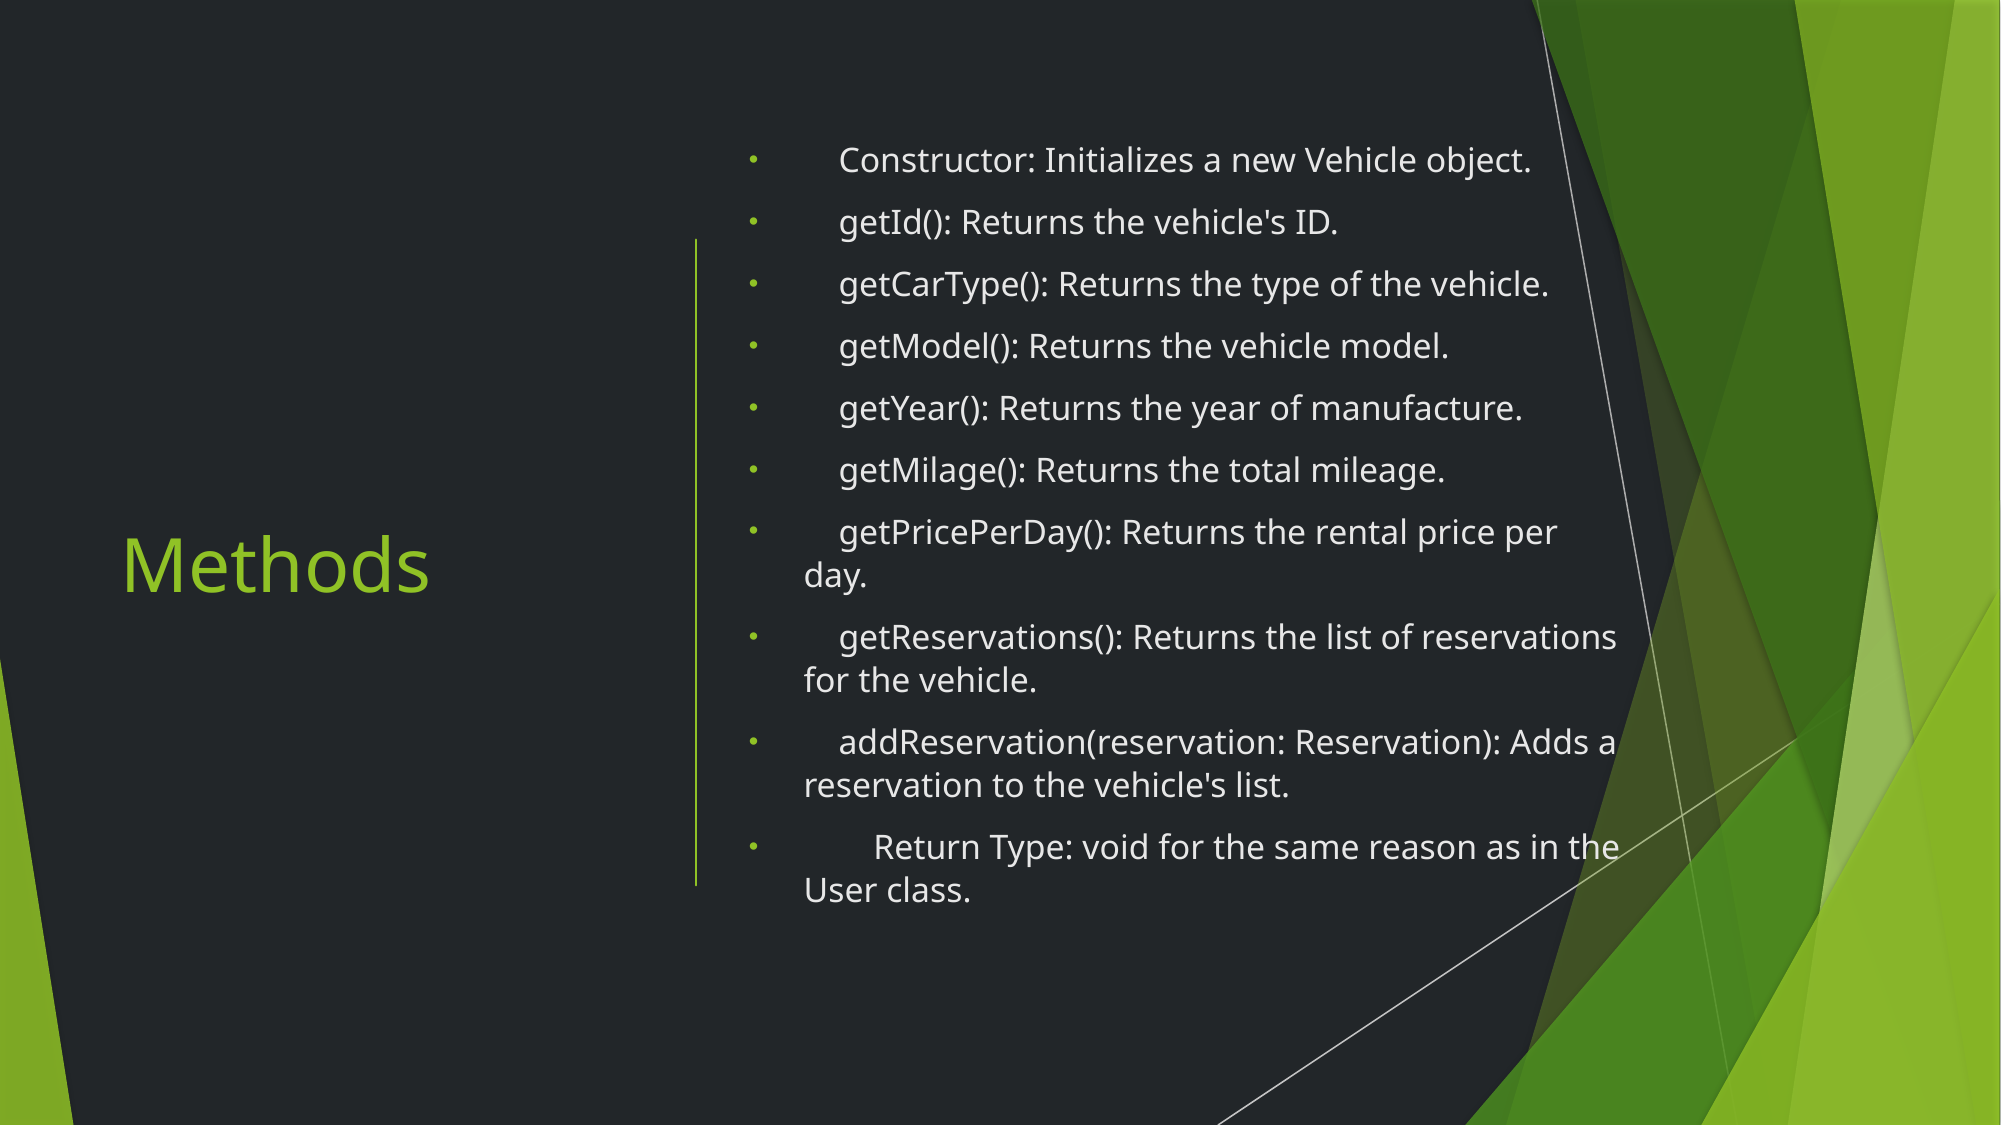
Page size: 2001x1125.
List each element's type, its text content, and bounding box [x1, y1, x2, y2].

title Methods [105, 133, 658, 991]
list Constructor: Initializes a new Vehicle object. getId(): Returns the vehicle's ID. getCarType(): Returns the type of the vehicle. getModel(): Returns the vehicle model. getYear(): Returns the year of manufacture. getMilage(): Returns the total mileage. getPricePerDay(): Returns the rental price per day. getReservations(): Returns the list of reservations for the vehicle. addReservation(reservation: Reservation): Adds a reservation to the vehicle's list. Return Type: void for the same reason as in the User class. [733, 64, 1637, 922]
